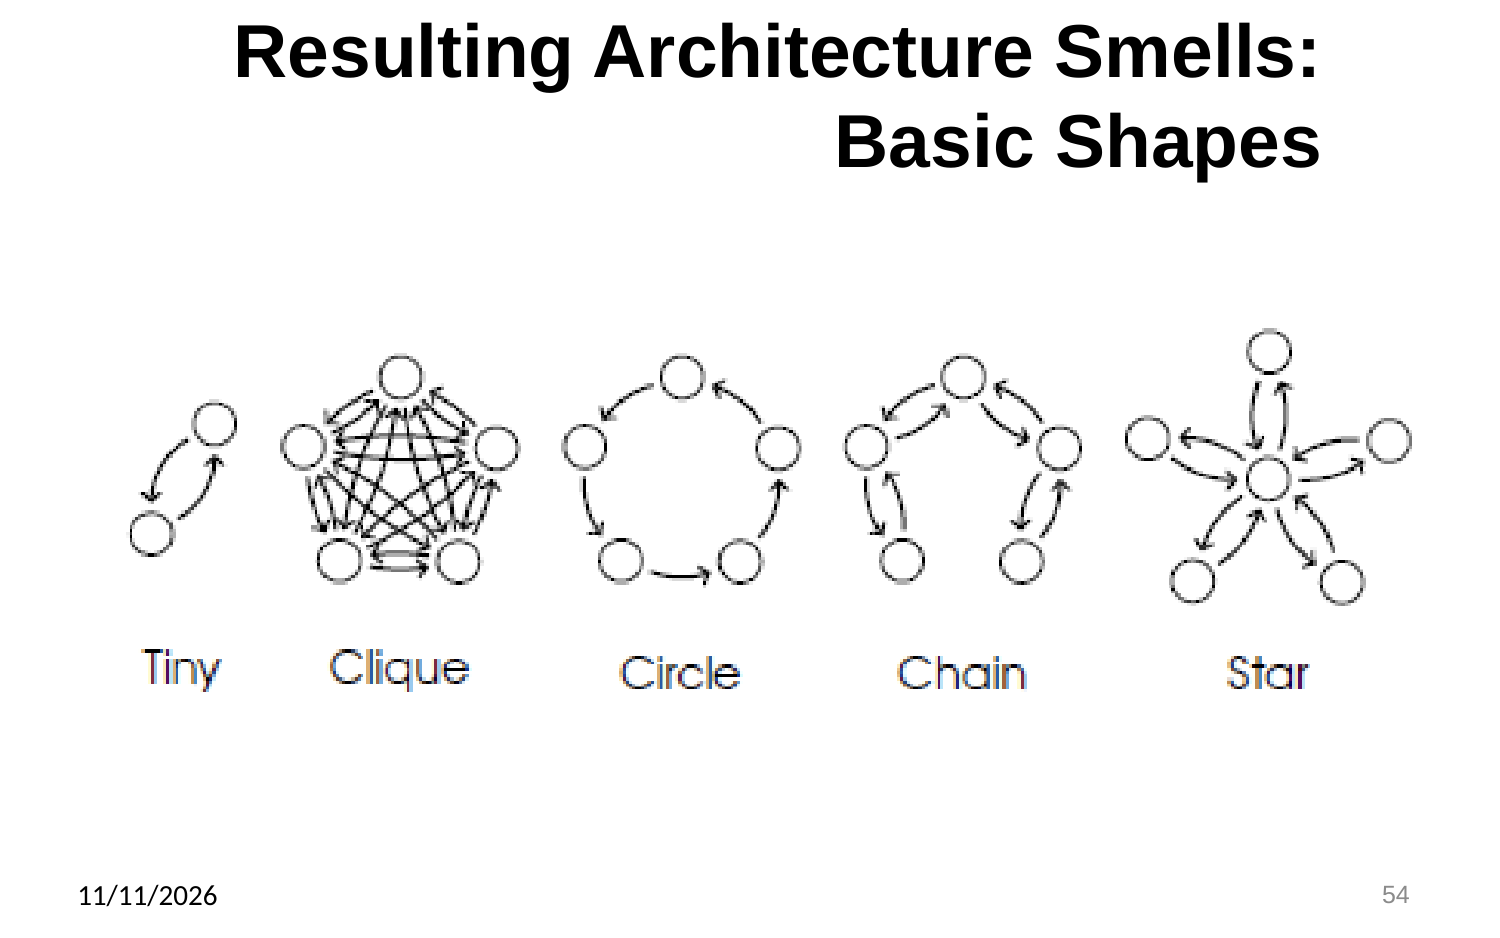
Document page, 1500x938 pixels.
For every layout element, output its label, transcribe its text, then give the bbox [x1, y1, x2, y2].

slide_number 54 [1074, 868, 1425, 919]
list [62, 287, 1426, 733]
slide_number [62, 868, 413, 919]
title Resulting Architecture Smells: Basic Shapes [99, 43, 1338, 142]
